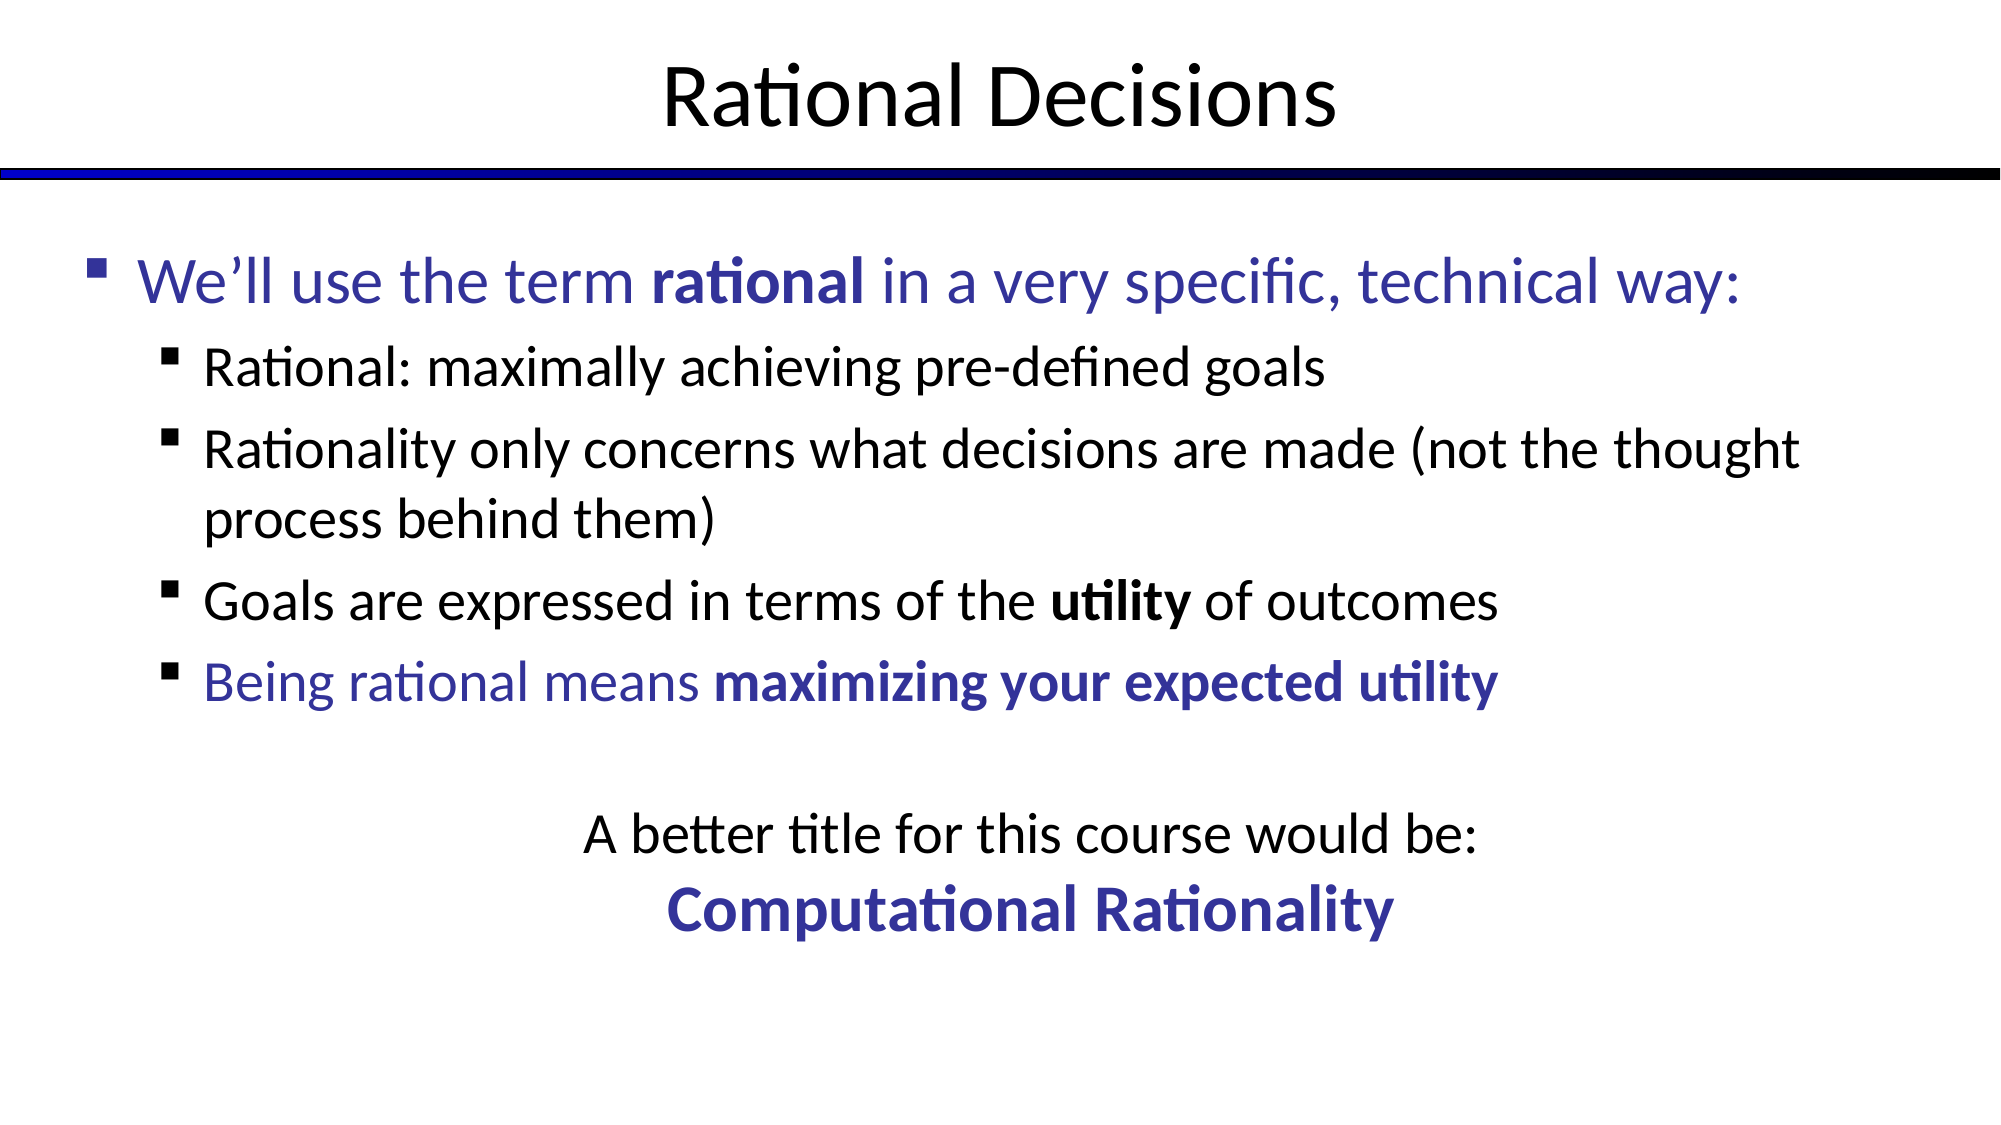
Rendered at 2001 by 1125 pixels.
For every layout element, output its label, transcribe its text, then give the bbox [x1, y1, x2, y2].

title Rational Decisions [0, 0, 2000, 184]
text_box A better title for this course would be: Computational Rationality [500, 787, 1564, 953]
list We’ll use the term rational in a very specific, technical way: Rational: maximally achieving pre-defined goals Rationality only concerns what decisions are made (not the thought process behind them) Goals are expressed in terms of the utility of outcomes Being rational means maximizing your expected utility [66, 228, 1934, 1006]
